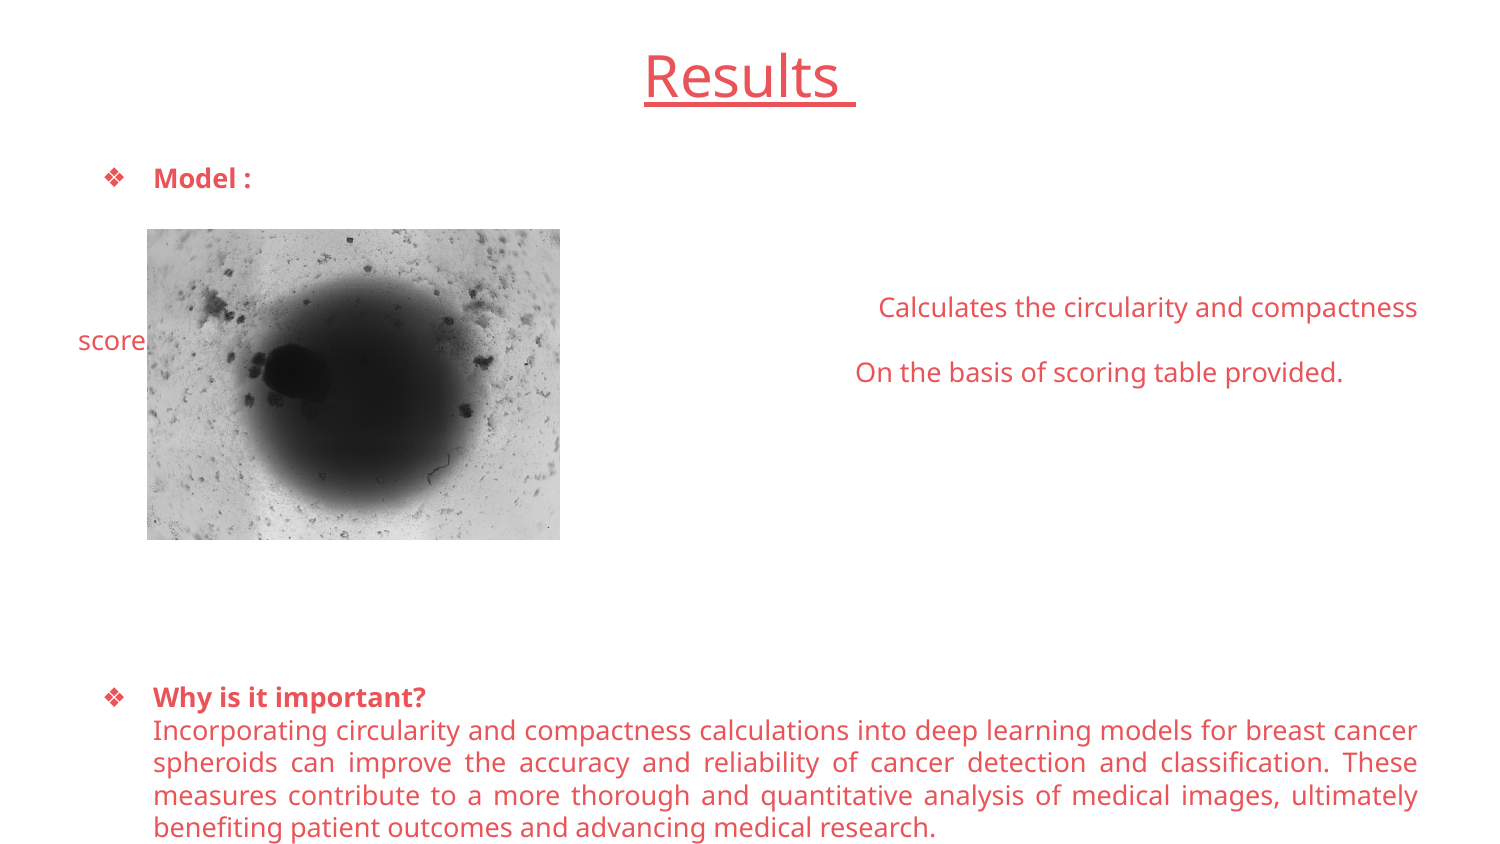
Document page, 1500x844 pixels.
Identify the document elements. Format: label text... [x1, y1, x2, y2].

title Results [221, 24, 1279, 145]
text_box Model : Calculates the circularity and compactness score based On the basis of scoring table provided. Why is it important? Incorporating circularity and compactness calculations into deep learning models for breast cancer spheroids can improve the accuracy and reliability of cancer detection and classification. These measures contribute to a more thorough and quantitative analysis of medical images, ultimately benefiting patient outcomes and advancing medical research. [63, 145, 1433, 774]
picture [147, 229, 561, 541]
